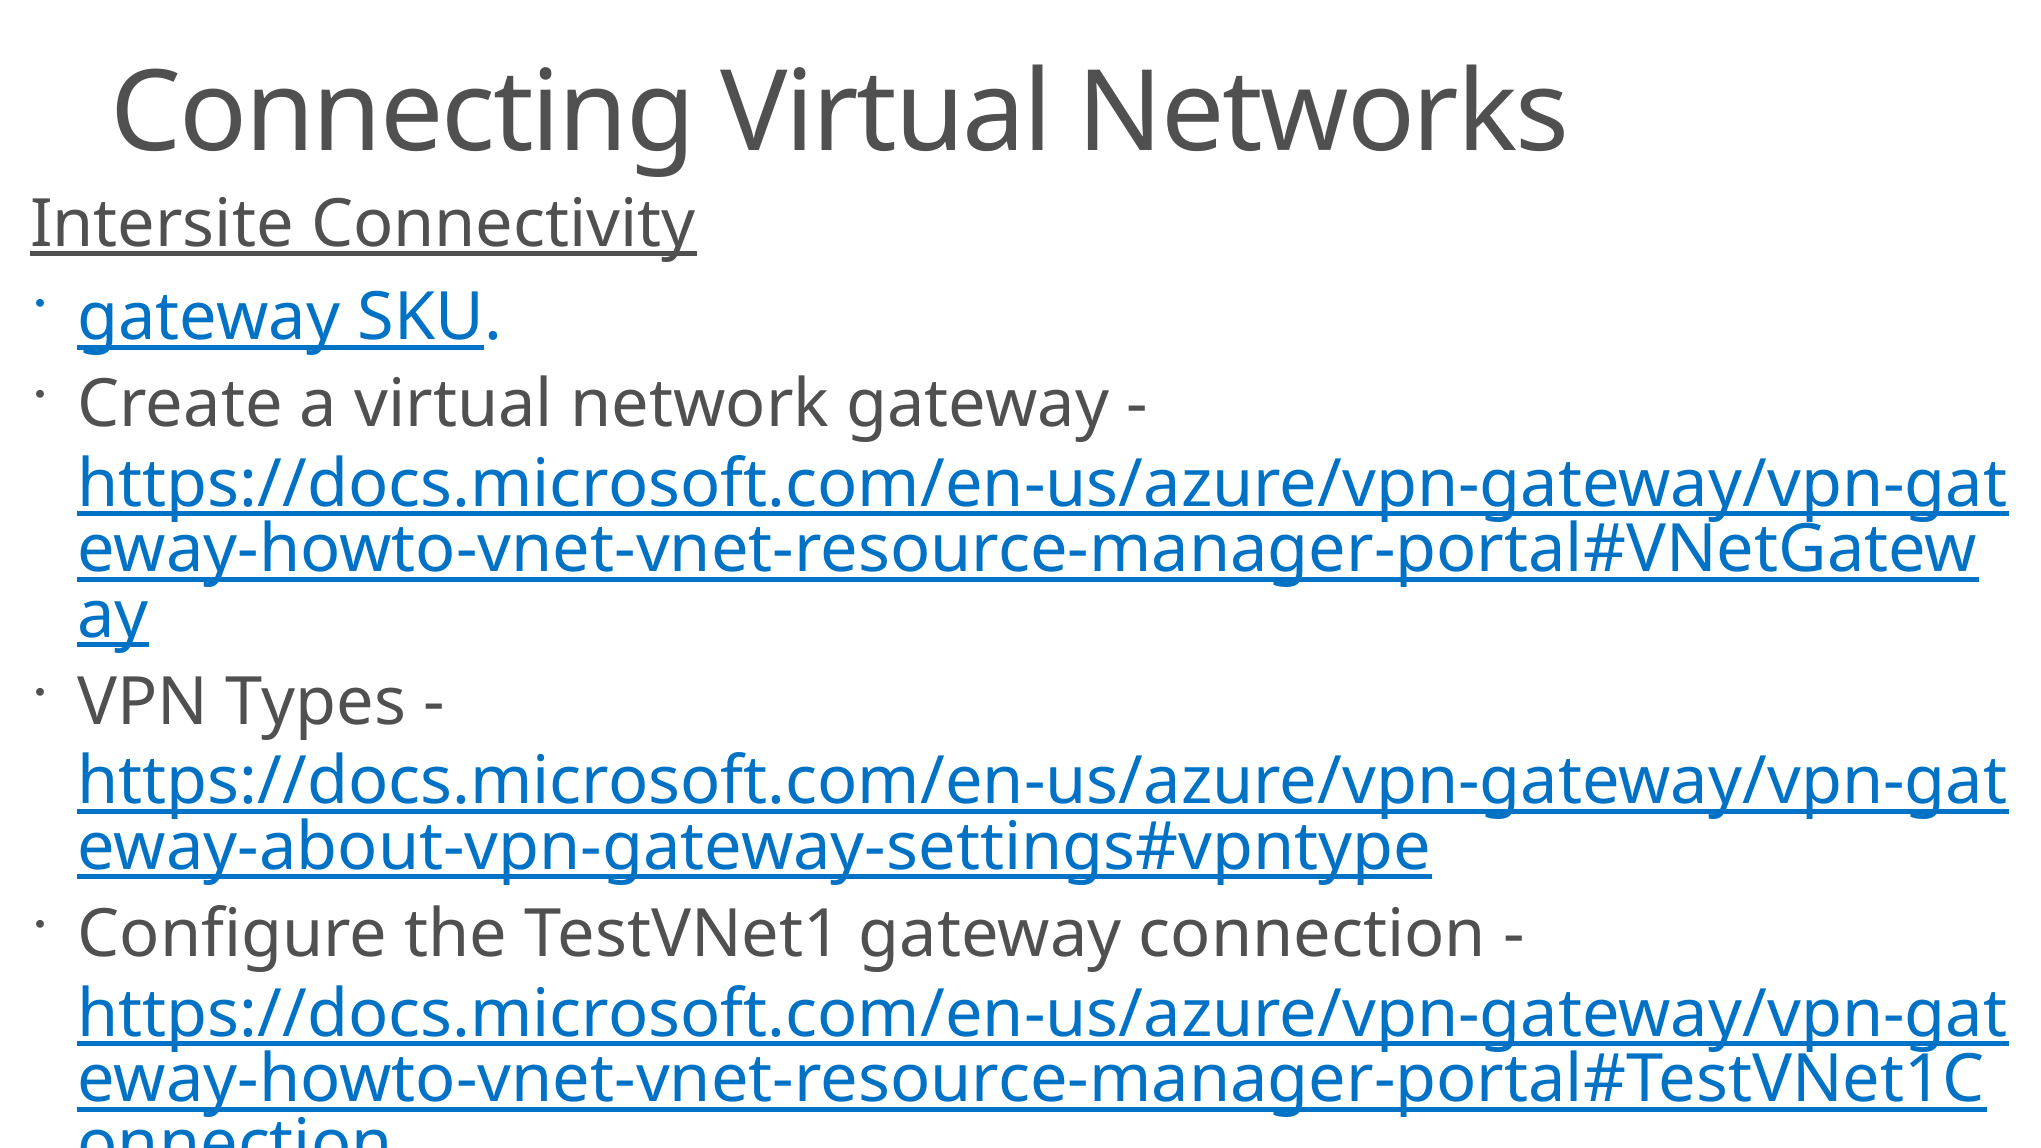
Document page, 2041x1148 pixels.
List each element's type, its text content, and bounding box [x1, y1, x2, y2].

list Intersite Connectivity gateway SKU. Create a virtual network gateway - https://docs.microsoft.com/en-us/azure/vpn-gateway/vpn-gateway-howto-vnet-vnet-resource-manager-portal#VNetGateway VPN Types - https://docs.microsoft.com/en-us/azure/vpn-gateway/vpn-gateway-about-vpn-gateway-settings#vpntype Configure the TestVNet1 gateway connection - https://docs.microsoft.com/en-us/azure/vpn-gateway/vpn-gateway-howto-vnet-vnet-resource-manager-portal#TestVNet1Connection [0, 164, 2041, 1131]
title Connecting Virtual Networks [86, 38, 1953, 164]
